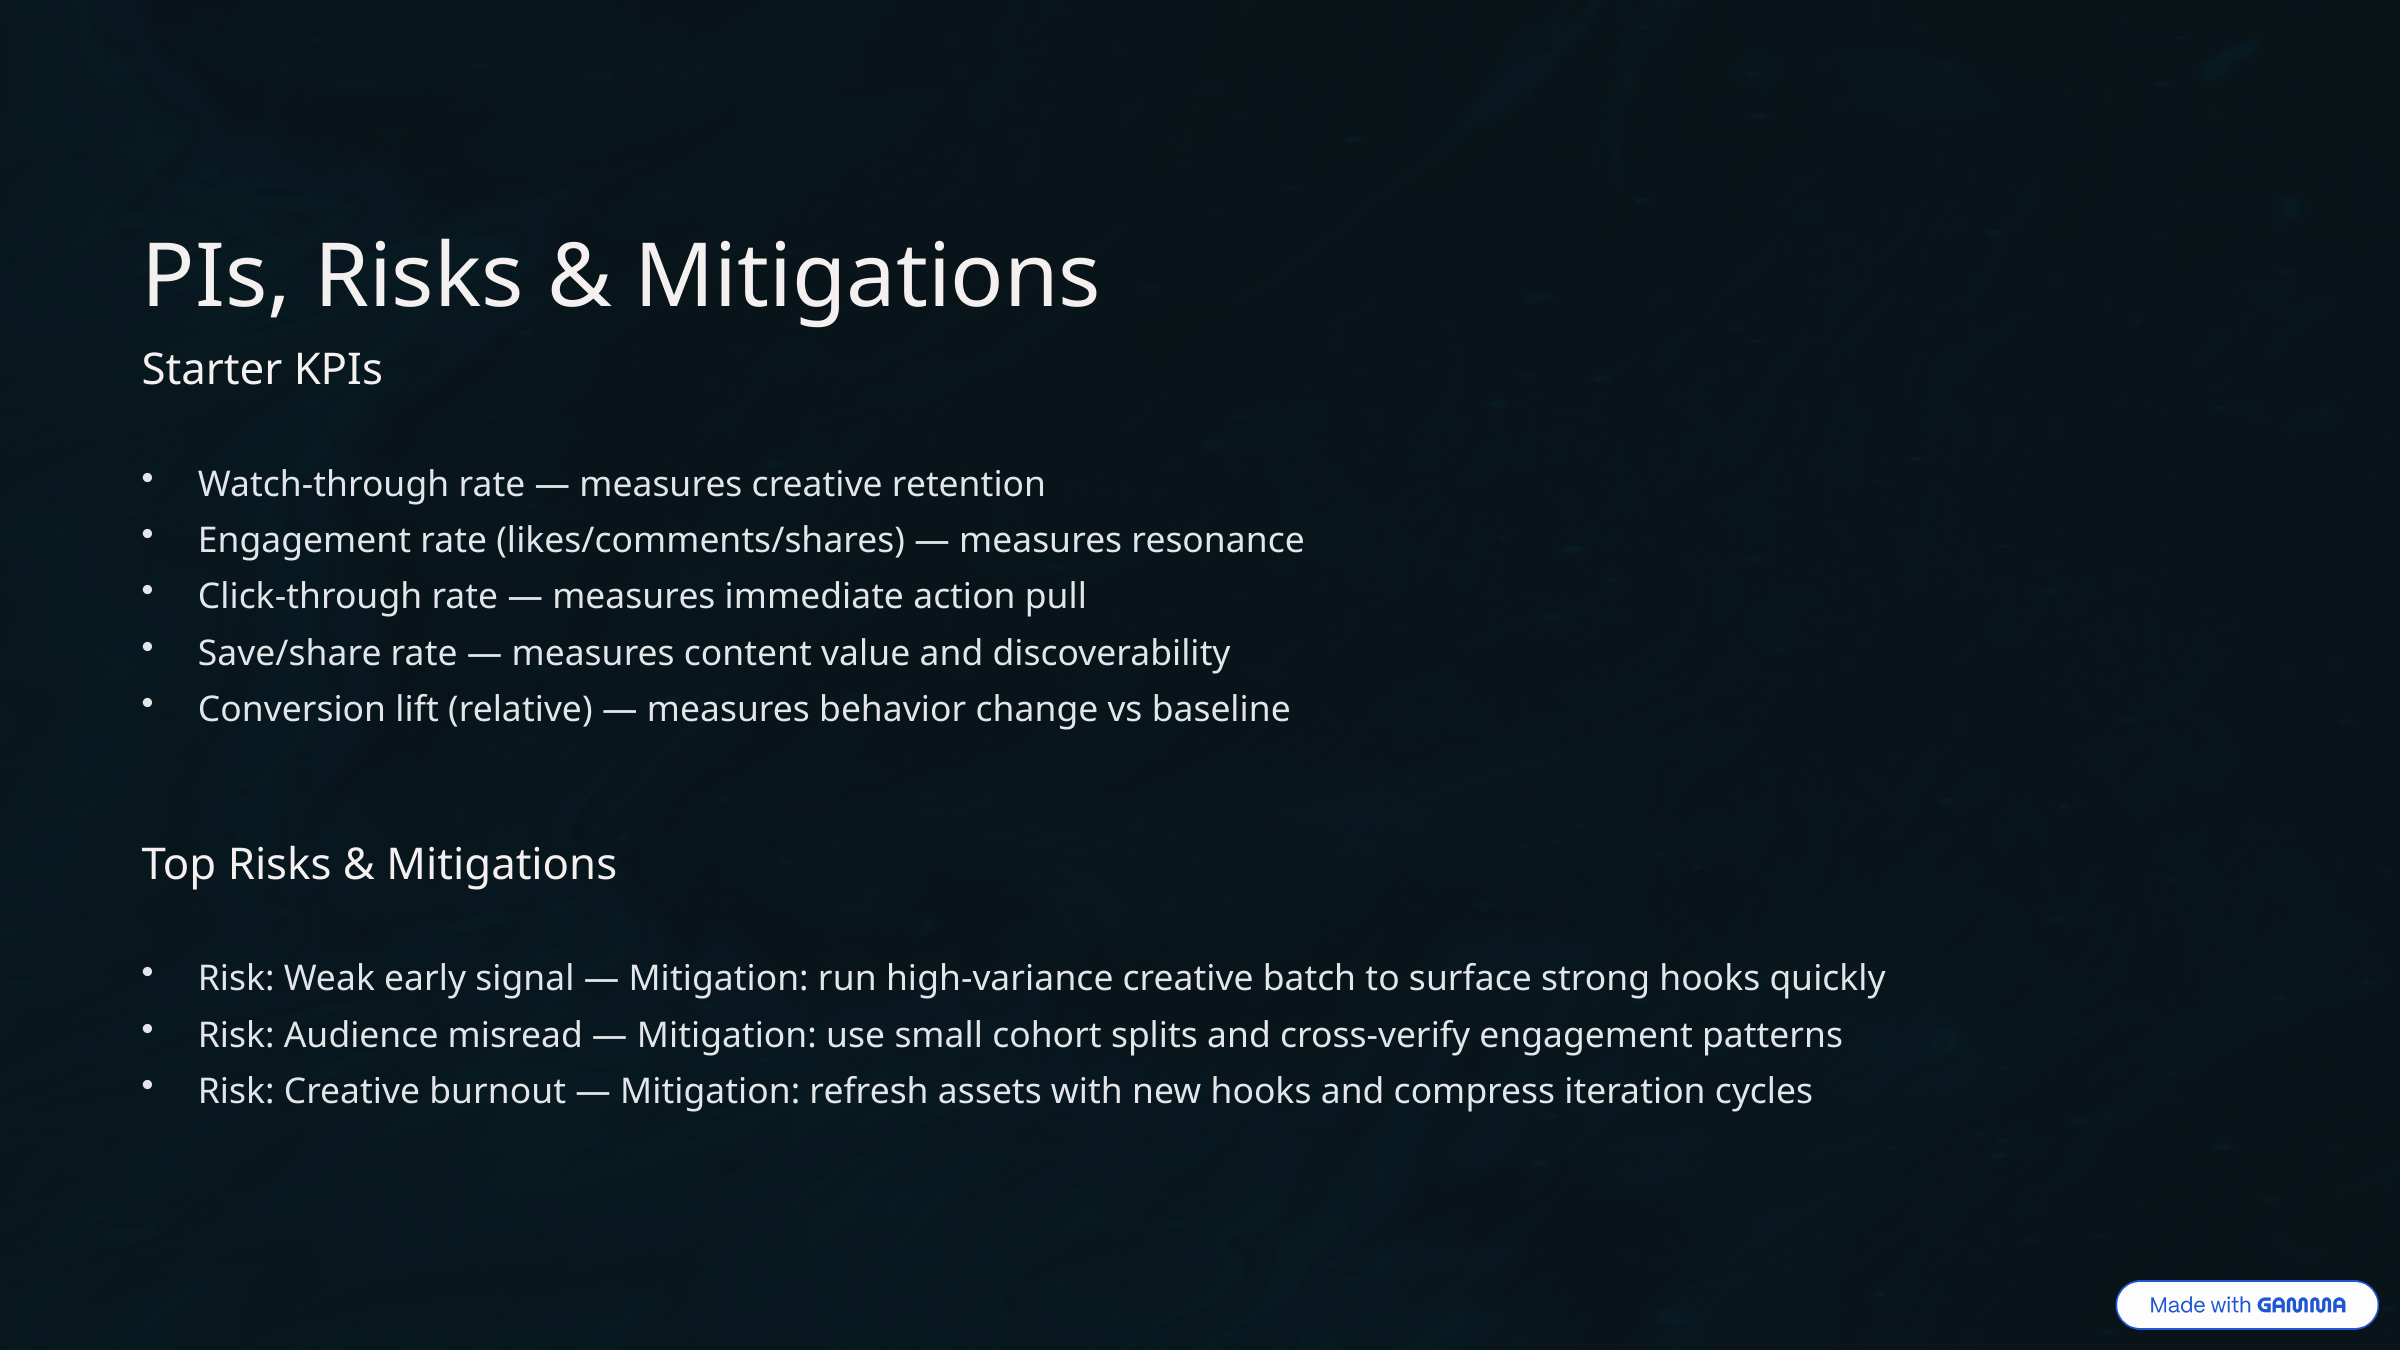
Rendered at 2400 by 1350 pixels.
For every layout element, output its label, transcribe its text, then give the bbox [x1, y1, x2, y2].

text_box Starter KPIs [141, 338, 585, 394]
picture [2106, 1271, 2389, 1339]
text_box Risk: Weak early signal — Mitigation: run high-variance creative batch to surface strong hooks quickly Risk: Audience misread — Mitigation: use small cohort splits and cross-verify engagement patterns Risk: Creative burnout — Mitigation: refresh assets with new hooks and compress iteration cycles [141, 941, 2259, 1137]
text_box Top Risks & Mitigations [141, 833, 653, 889]
text_box Watch-through rate — measures creative retention Engagement rate (likes/comments/shares) — measures resonance Click-through rate — measures immediate action pull Save/share rate — measures content value and discoverability Conversion lift (relative) — measures behavior change vs baseline [141, 446, 2259, 780]
text_box PIs, Risks & Mitigations [141, 213, 1153, 325]
